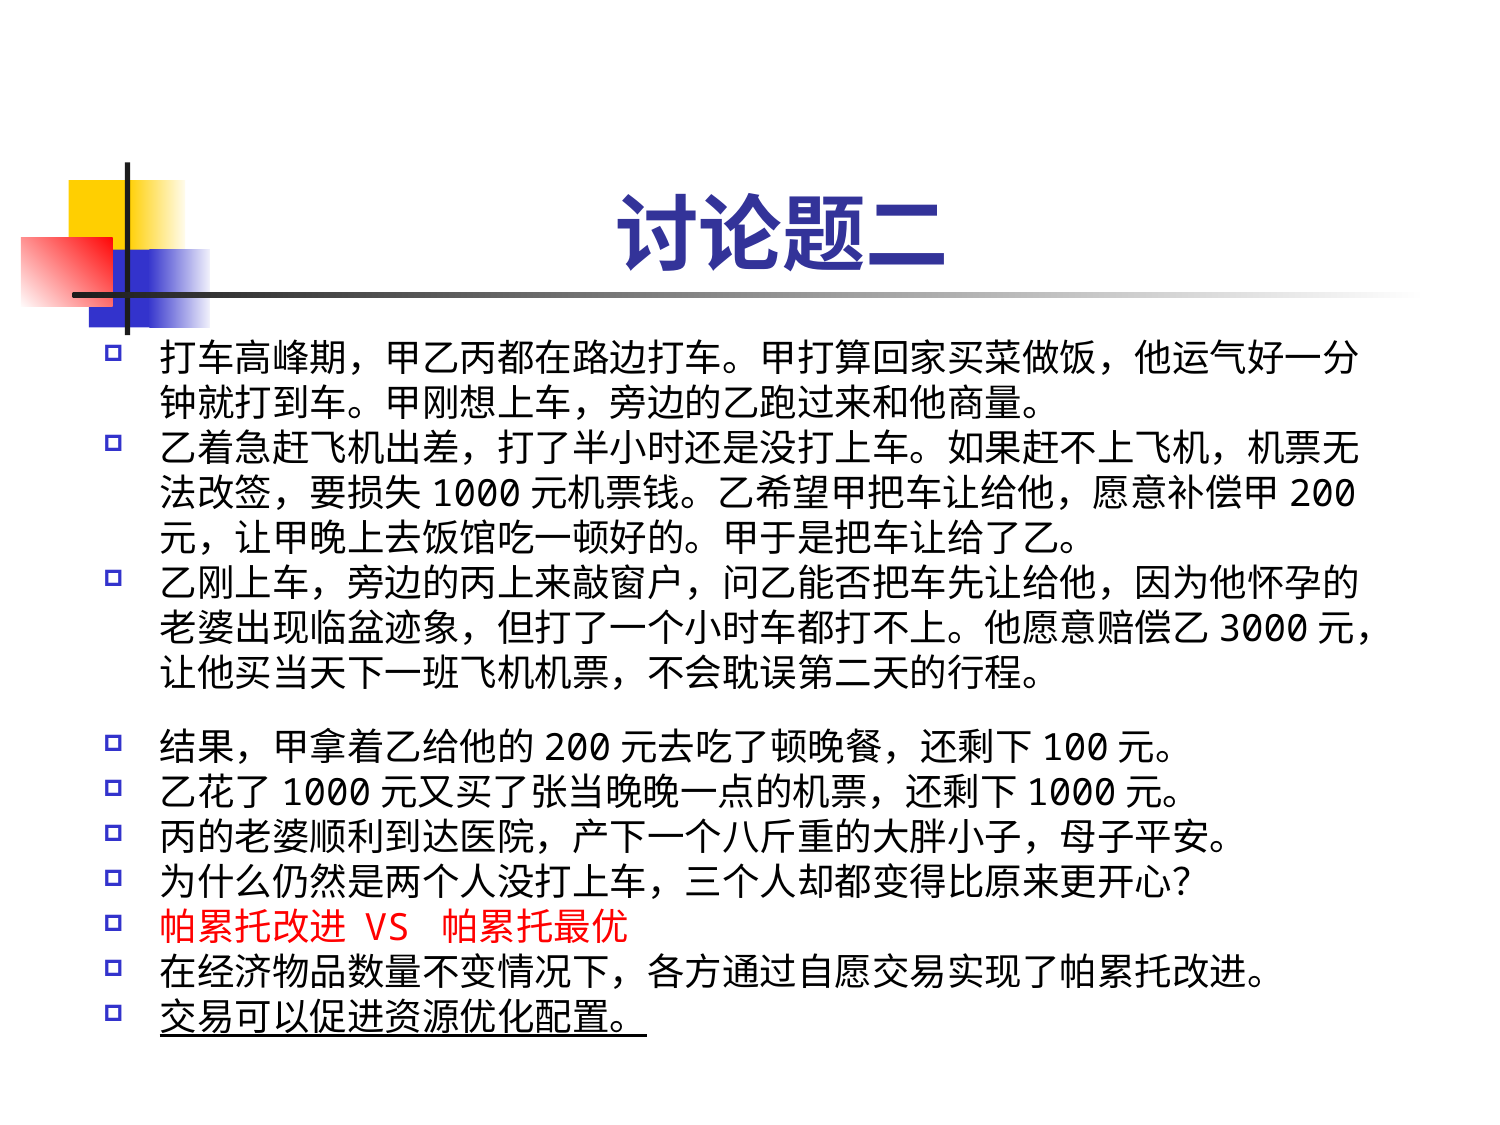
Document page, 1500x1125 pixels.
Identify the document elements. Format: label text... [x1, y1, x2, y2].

text_box 打车高峰期，甲乙丙都在路边打车。甲打算回家买菜做饭，他运气好一分钟就打到车。甲刚想上车，旁边的乙跑过来和他商量。 乙着急赶飞机出差，打了半小时还是没打上车。如果赶不上飞机，机票无法改签，要损失1000元机票钱。乙希望甲把车让给他，愿意补偿甲200元，让甲晚上去饭馆吃一顿好的。甲于是把车让给了乙。 乙刚上车，旁边的丙上来敲窗户，问乙能否把车先让给他，因为他怀孕的老婆出现临盆迹象，但打了一个小时车都打不上。他愿意赔偿乙3000元，让他买当天下一班飞机机票，不会耽误第二天的行程。 [88, 326, 1400, 715]
title 讨论题二 [188, 101, 1377, 289]
text_box 结果，甲拿着乙给他的200元去吃了顿晚餐，还剩下100元。 乙花了1000元又买了张当晚晚一点的机票，还剩下1000元。 丙的老婆顺利到达医院，产下一个八斤重的大胖小子，母子平安。 为什么仍然是两个人没打上车，三个人却都变得比原来更开心？ 帕累托改进 VS 帕累托最优 在经济物品数量不变情况下，各方通过自愿交易实现了帕累托改进。 交易可以促进资源优化配置。 [88, 715, 1400, 1071]
